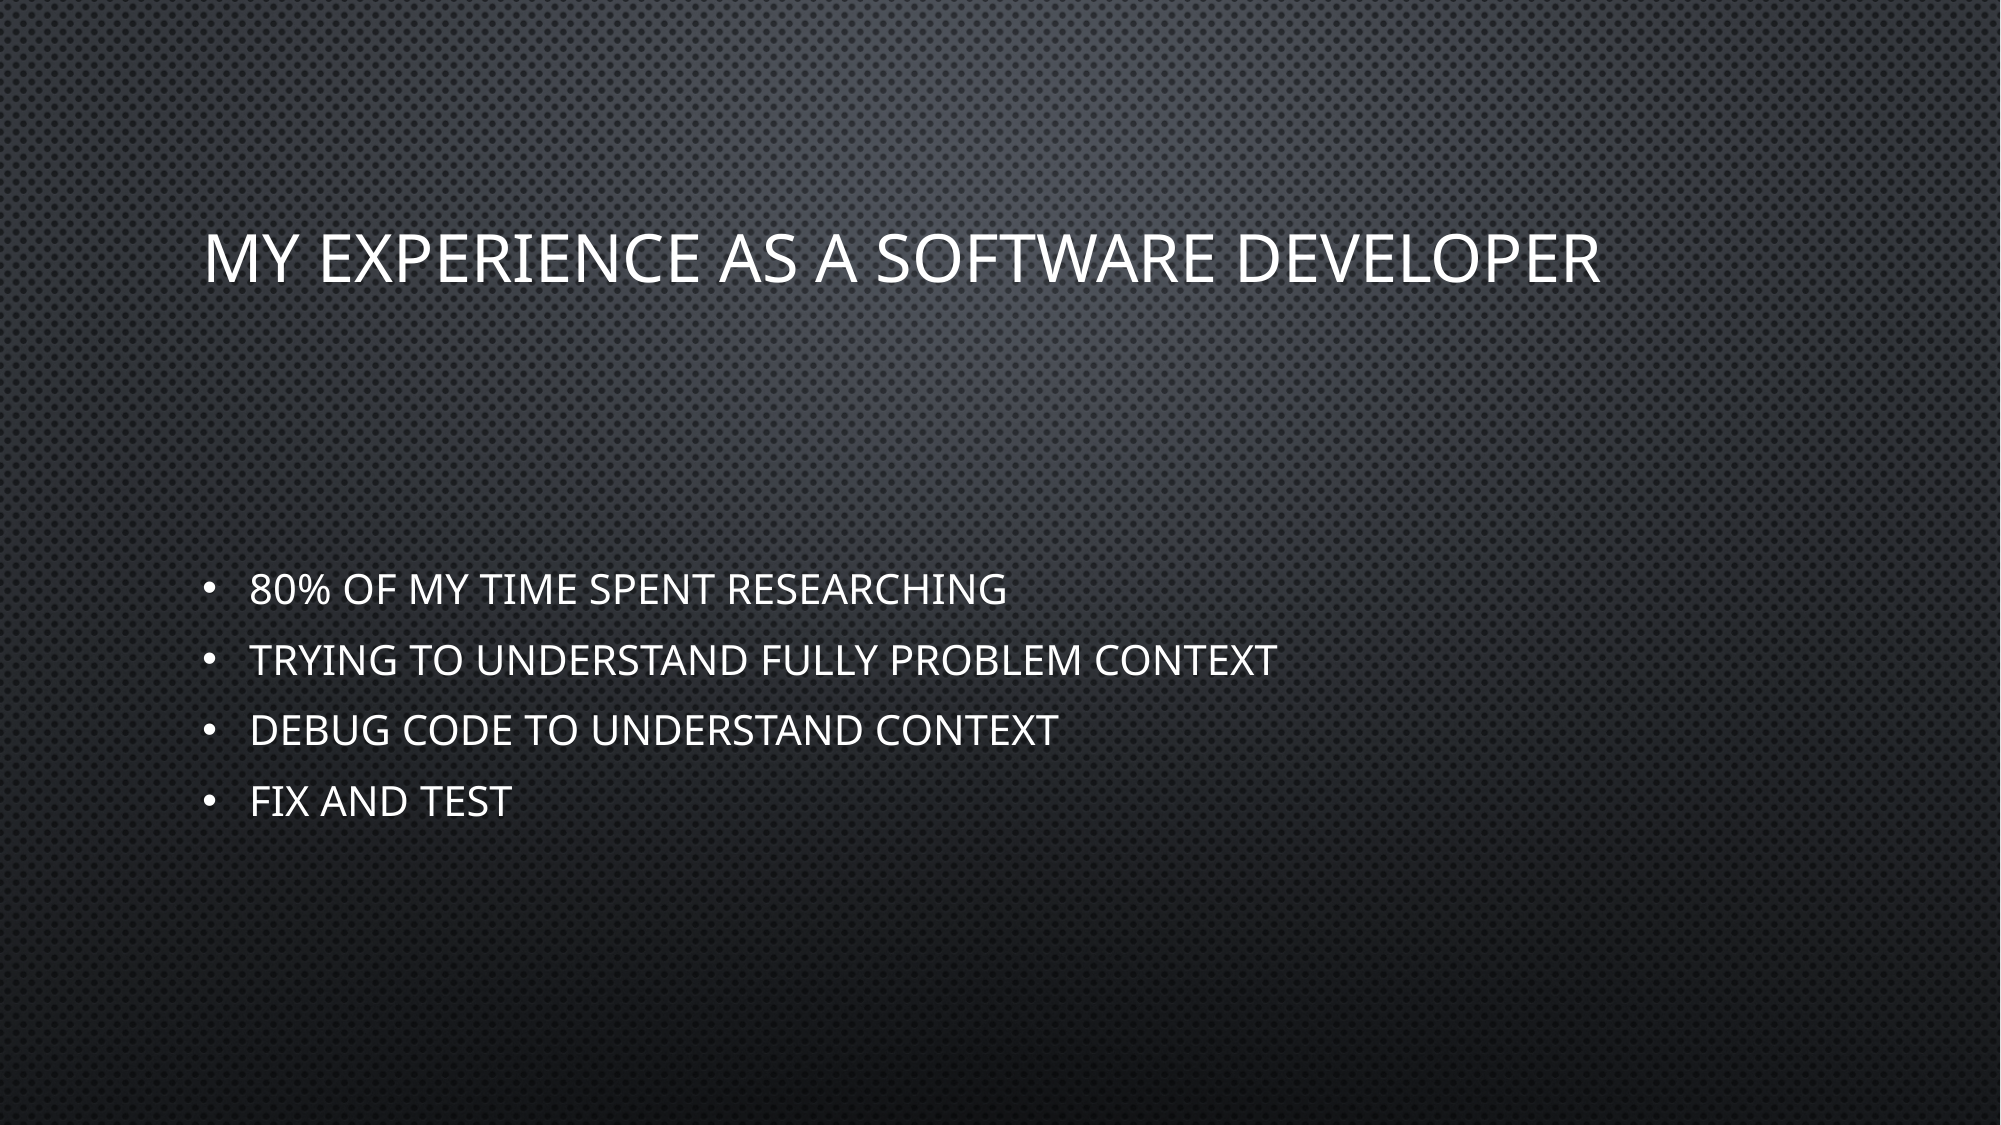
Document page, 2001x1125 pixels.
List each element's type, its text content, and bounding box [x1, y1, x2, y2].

list 80% of my time spent researching Trying to understand fully Problem context Debug code to understand context Fix and test [187, 437, 1813, 950]
title My Experience as a software developer [187, 99, 1813, 413]
